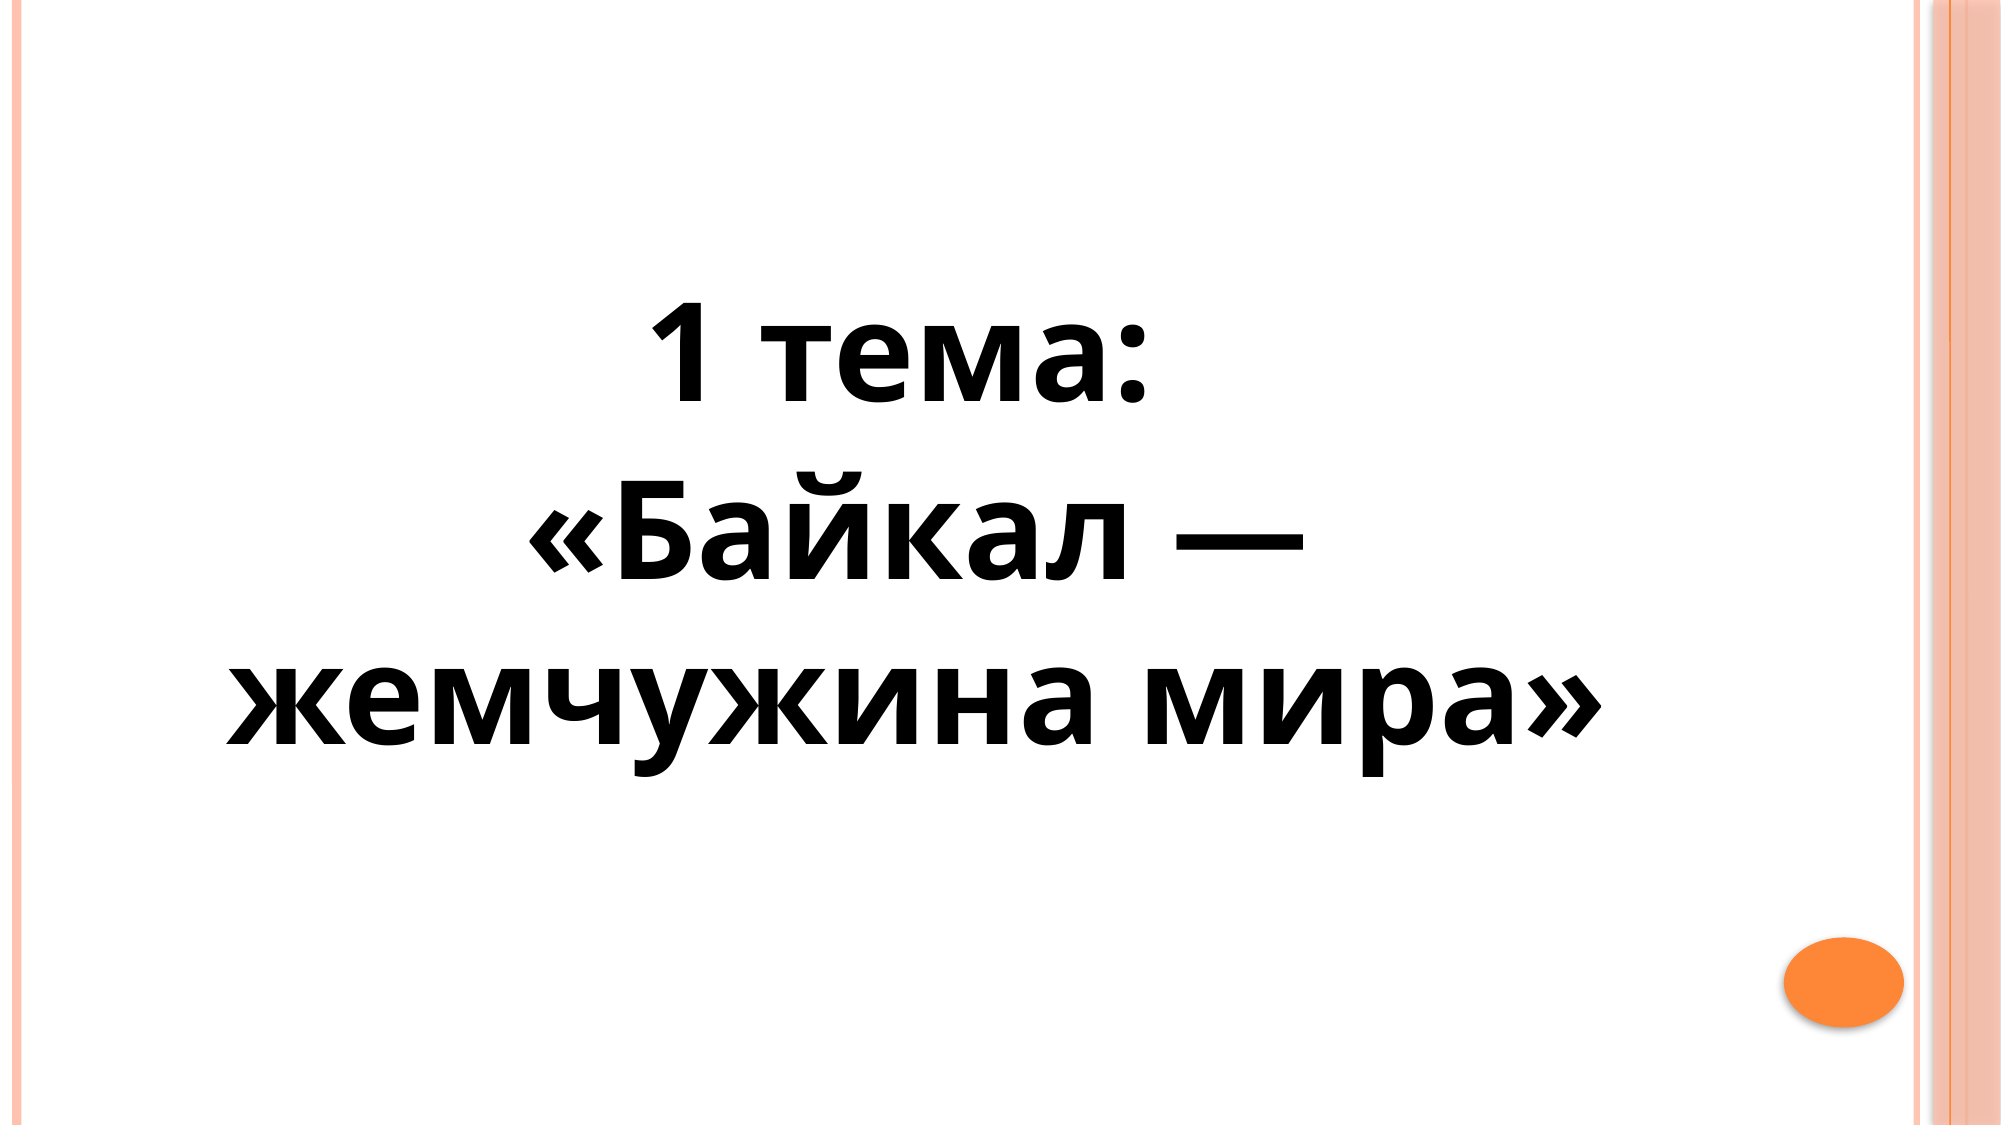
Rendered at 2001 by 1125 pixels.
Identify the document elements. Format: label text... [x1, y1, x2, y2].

list 1 тема: «Байкал — жемчужина мира» [99, 257, 1734, 1057]
